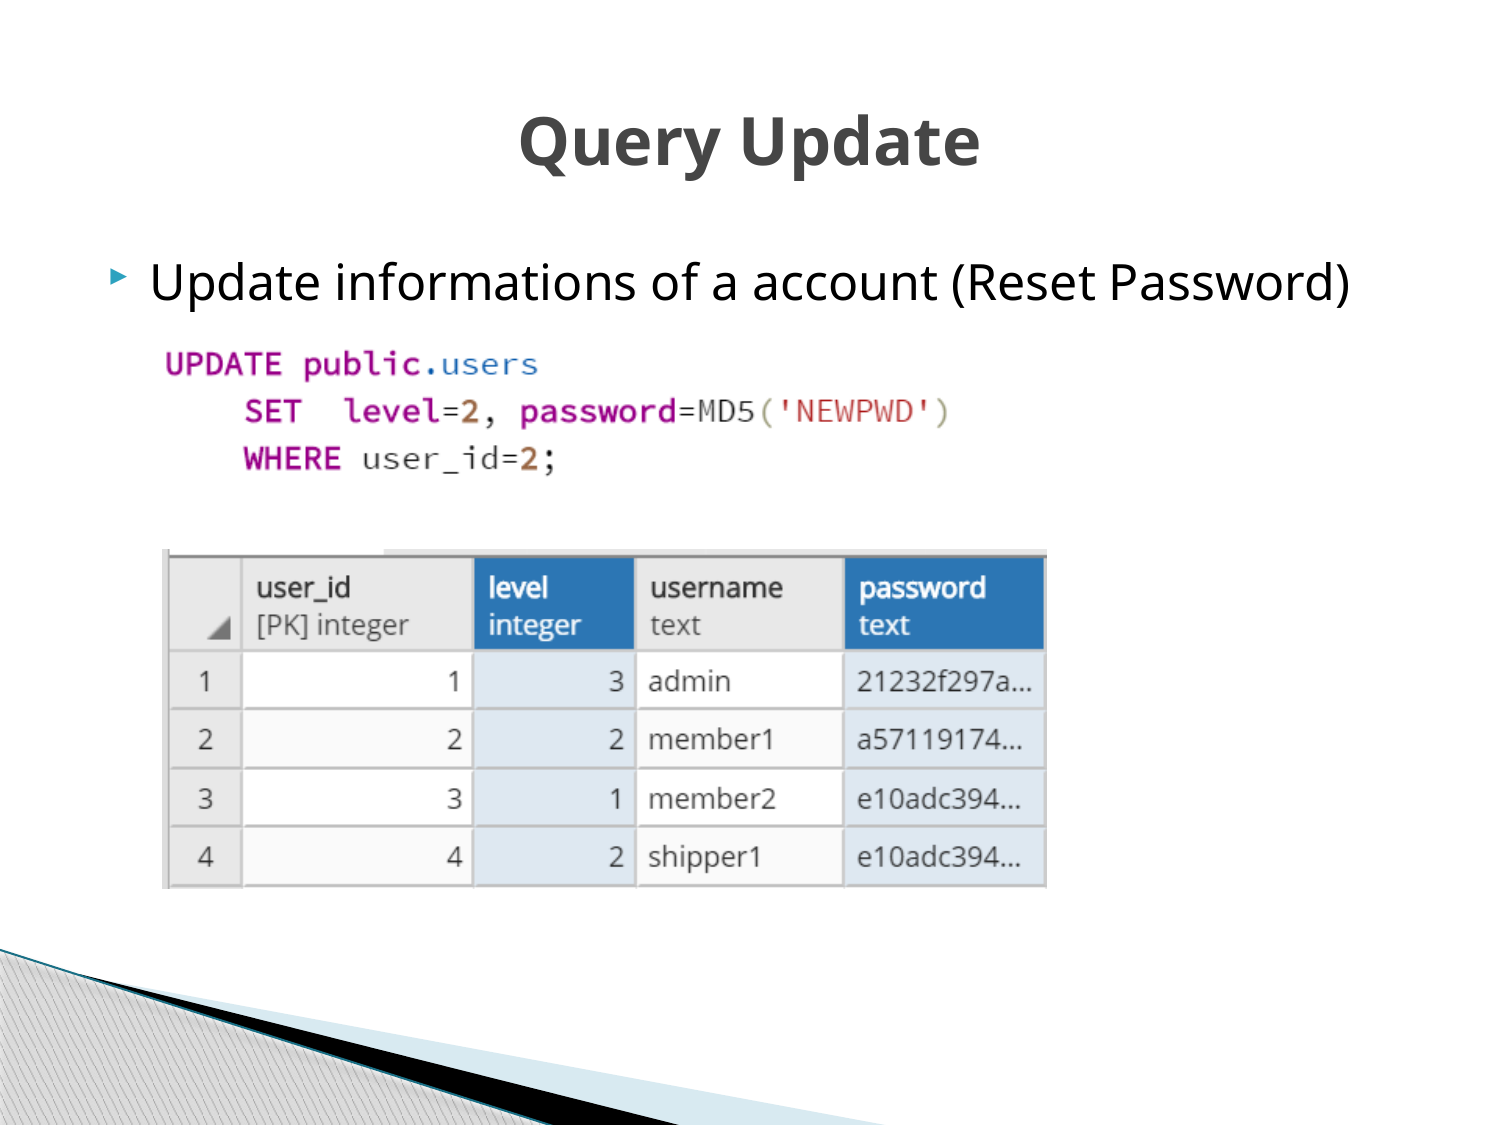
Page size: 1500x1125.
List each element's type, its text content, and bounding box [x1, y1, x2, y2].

title Query Update [75, 45, 1425, 233]
list Update informations of a account (Reset Password) [75, 243, 1425, 986]
picture [162, 549, 1048, 890]
picture [162, 337, 1019, 518]
